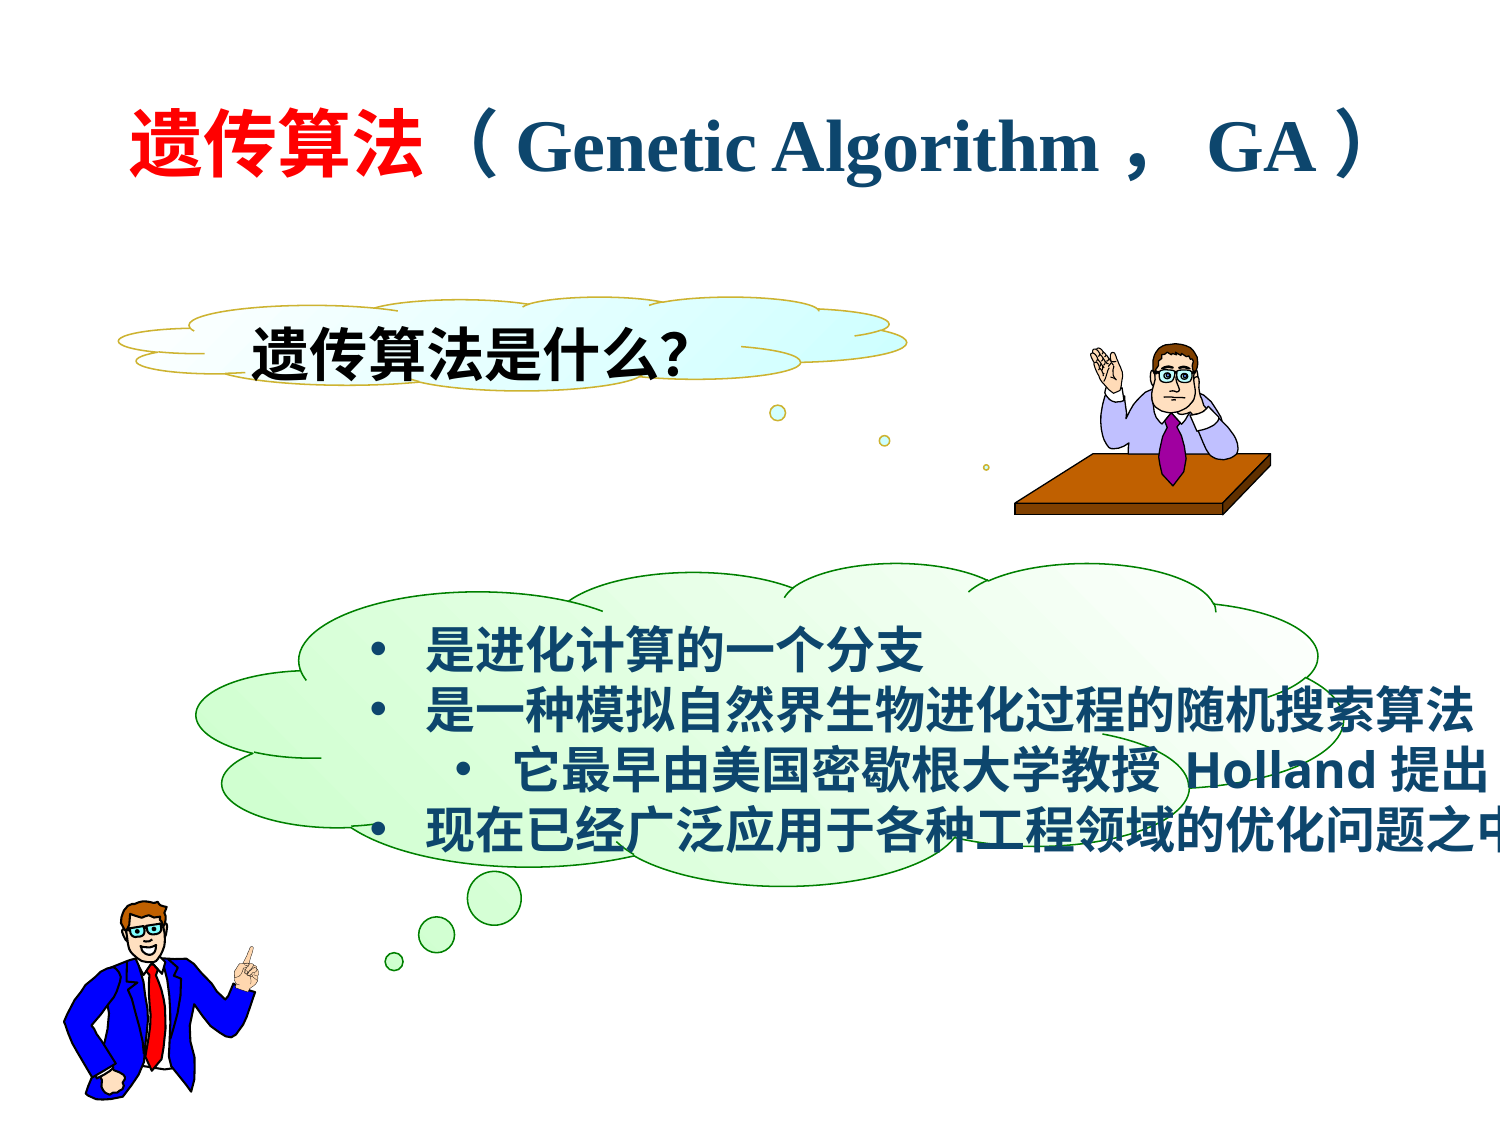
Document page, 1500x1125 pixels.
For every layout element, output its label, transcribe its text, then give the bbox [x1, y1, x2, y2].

title 遗传算法（Genetic Algorithm，GA） [10, 25, 1500, 283]
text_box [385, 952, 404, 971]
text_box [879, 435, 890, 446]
text_box 遗传算法是什么？ [769, 405, 786, 421]
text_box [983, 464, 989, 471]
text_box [1014, 343, 1271, 516]
text_box 是进化计算的一个分支 是一种模拟自然界生物进化过程的随机搜索算法 它最早由美国密歇根大学教授 Holland提出 现在已经广泛应用于各种工程领域的优化问题之中。 [467, 871, 522, 926]
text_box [64, 898, 262, 1100]
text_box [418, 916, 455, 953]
text_box 遗传算法是什么？ [118, 297, 907, 391]
text_box 是进化计算的一个分支 是一种模拟自然界生物进化过程的随机搜索算法 它最早由美国密歇根大学教授 Holland提出 现在已经广泛应用于各种工程领域的优化问题之中。 [195, 563, 1344, 887]
